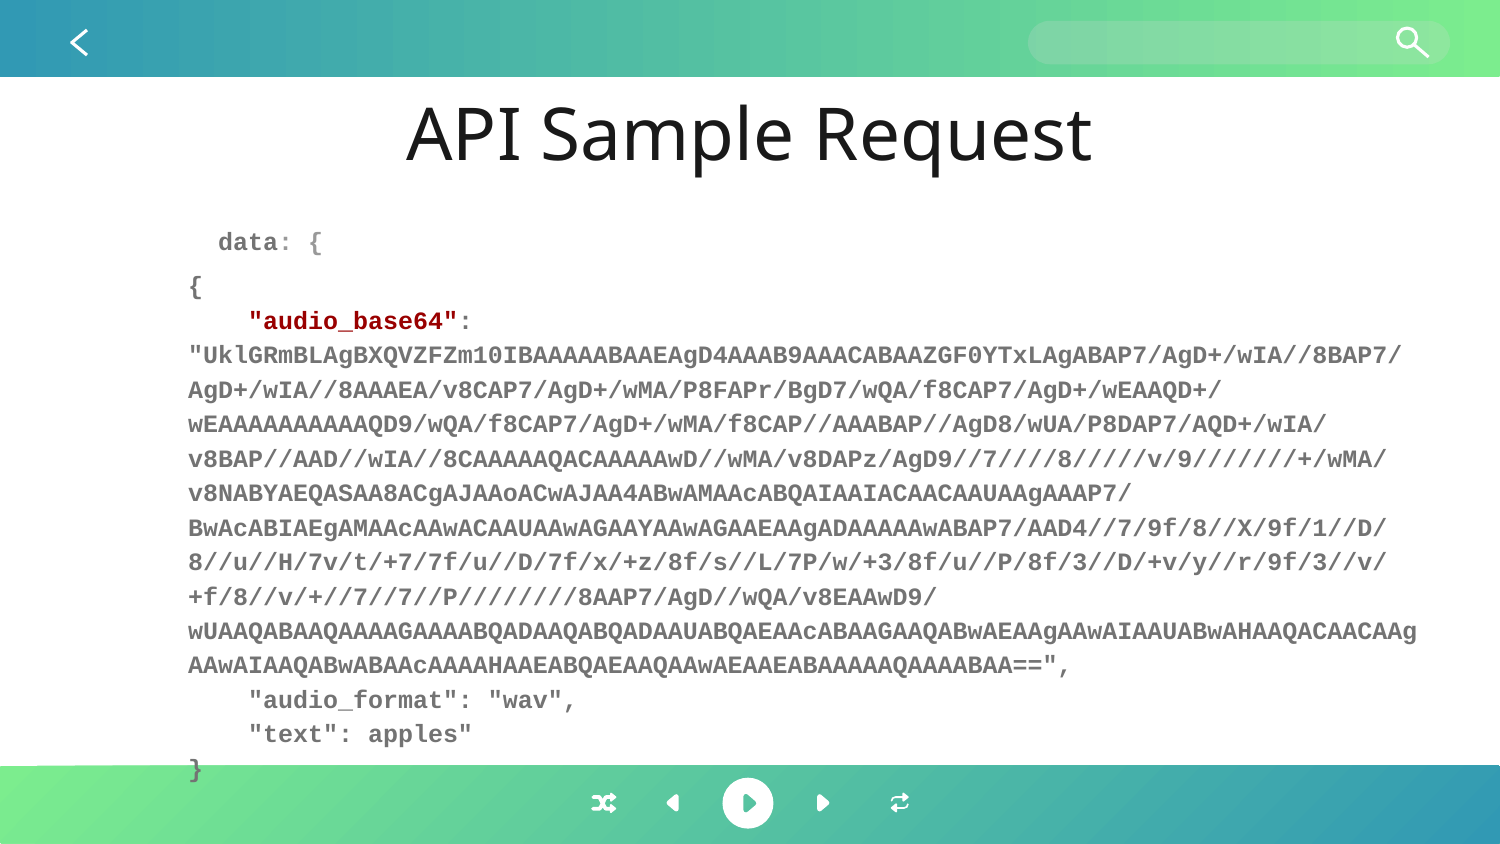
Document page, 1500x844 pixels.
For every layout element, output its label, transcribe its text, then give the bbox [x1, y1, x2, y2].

text_box data: { { "audio_base64": "UklGRmBLAgBXQVZFZm10IBAAAAABAAEAgD4AAAB9AAACABAAZGF0YTxLAgABAP7/AgD+/wIA//8BAP7/AgD+/wIA//8AAAEA/v8CAP7/AgD+/wMA/P8FAPr/BgD7/wQA/f8CAP7/AgD+/wEAAQD+/wEAAAAAAAAAAQD9/wQA/f8CAP7/AgD+/wMA/f8CAP//AAABAP//AgD8/wUA/P8DAP7/AQD+/wIA/v8BAP//AAD//wIA//8CAAAAAQACAAAAAwD//wMA/v8DAPz/AgD9//7////8/////v/9///////+/wMA/v8NABYAEQASAA8ACgAJAAoACwAJAA4ABwAMAAcABQAIAAIACAACAAUAAgAAAP7/BwAcABIAEgAMAAcAAwACAAUAAwAGAAYAAwAGAAEAAgADAAAAAwABAP7/AAD4//7/9f/8//X/9f/1//D/8//u//H/7v/t/+7/7f/u//D/7f/x/+z/8f/s//L/7P/w/+3/8f/u//P/8f/3//D/+v/y//r/9f/3//v/+f/8//v/+//7//7//P////////8AAP7/AgD//wQA/v8EAAwD9/wUAAQABAAQAAAAGAAAABQADAAQABQADAAUABQAEAAcABAAGAAQABwAEAAgAAwAIAAUABwAHAAQACAACAAgAAwAIAAQABwABAAcAAAAHAAEABQAEAAQAAwAEAAEABAAAAAQAAAABAA==", "audio_format": "wav", "text": apples" } [173, 195, 1448, 798]
title API Sample Request [117, 72, 1382, 167]
